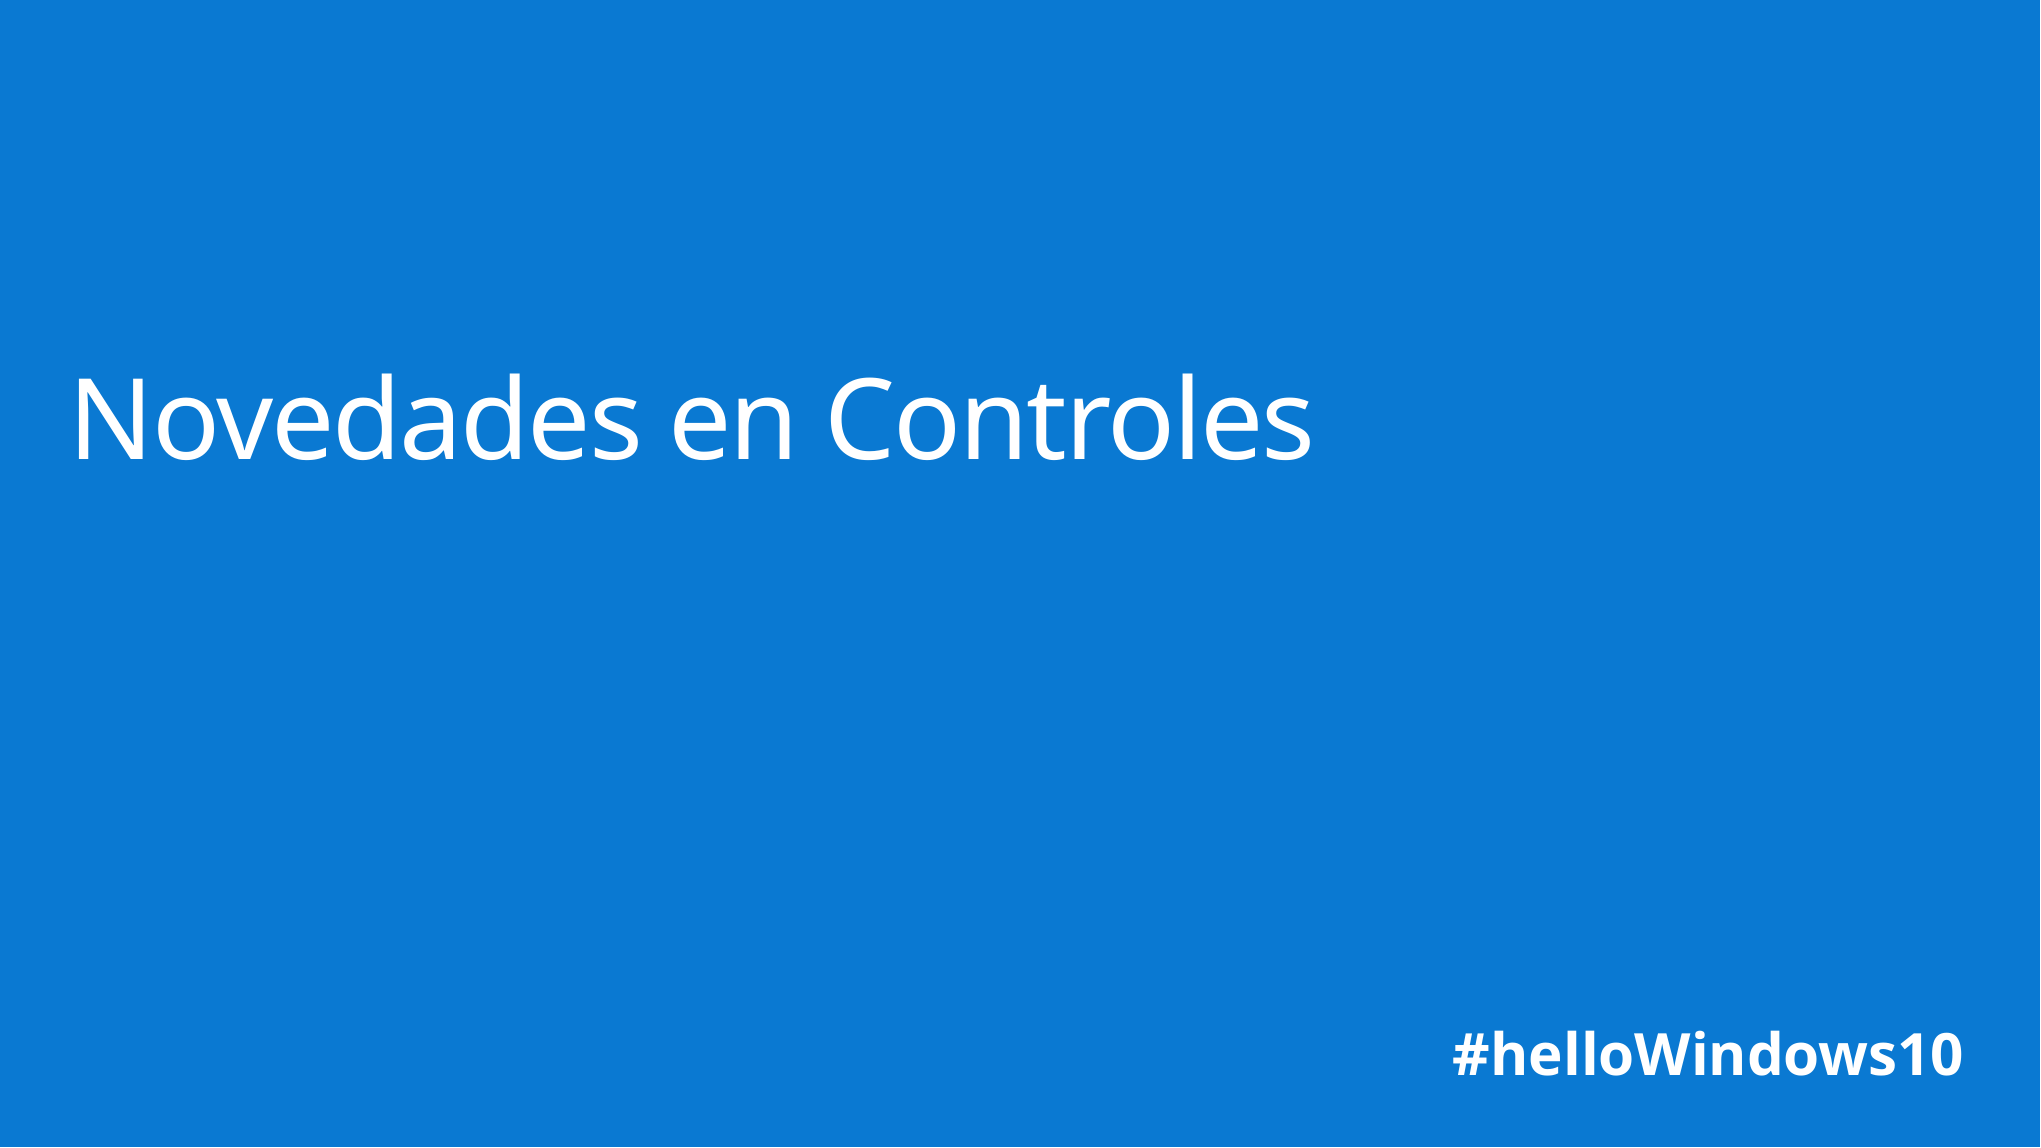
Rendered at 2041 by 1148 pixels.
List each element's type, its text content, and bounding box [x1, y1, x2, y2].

title Novedades en Controles [45, 347, 1996, 649]
